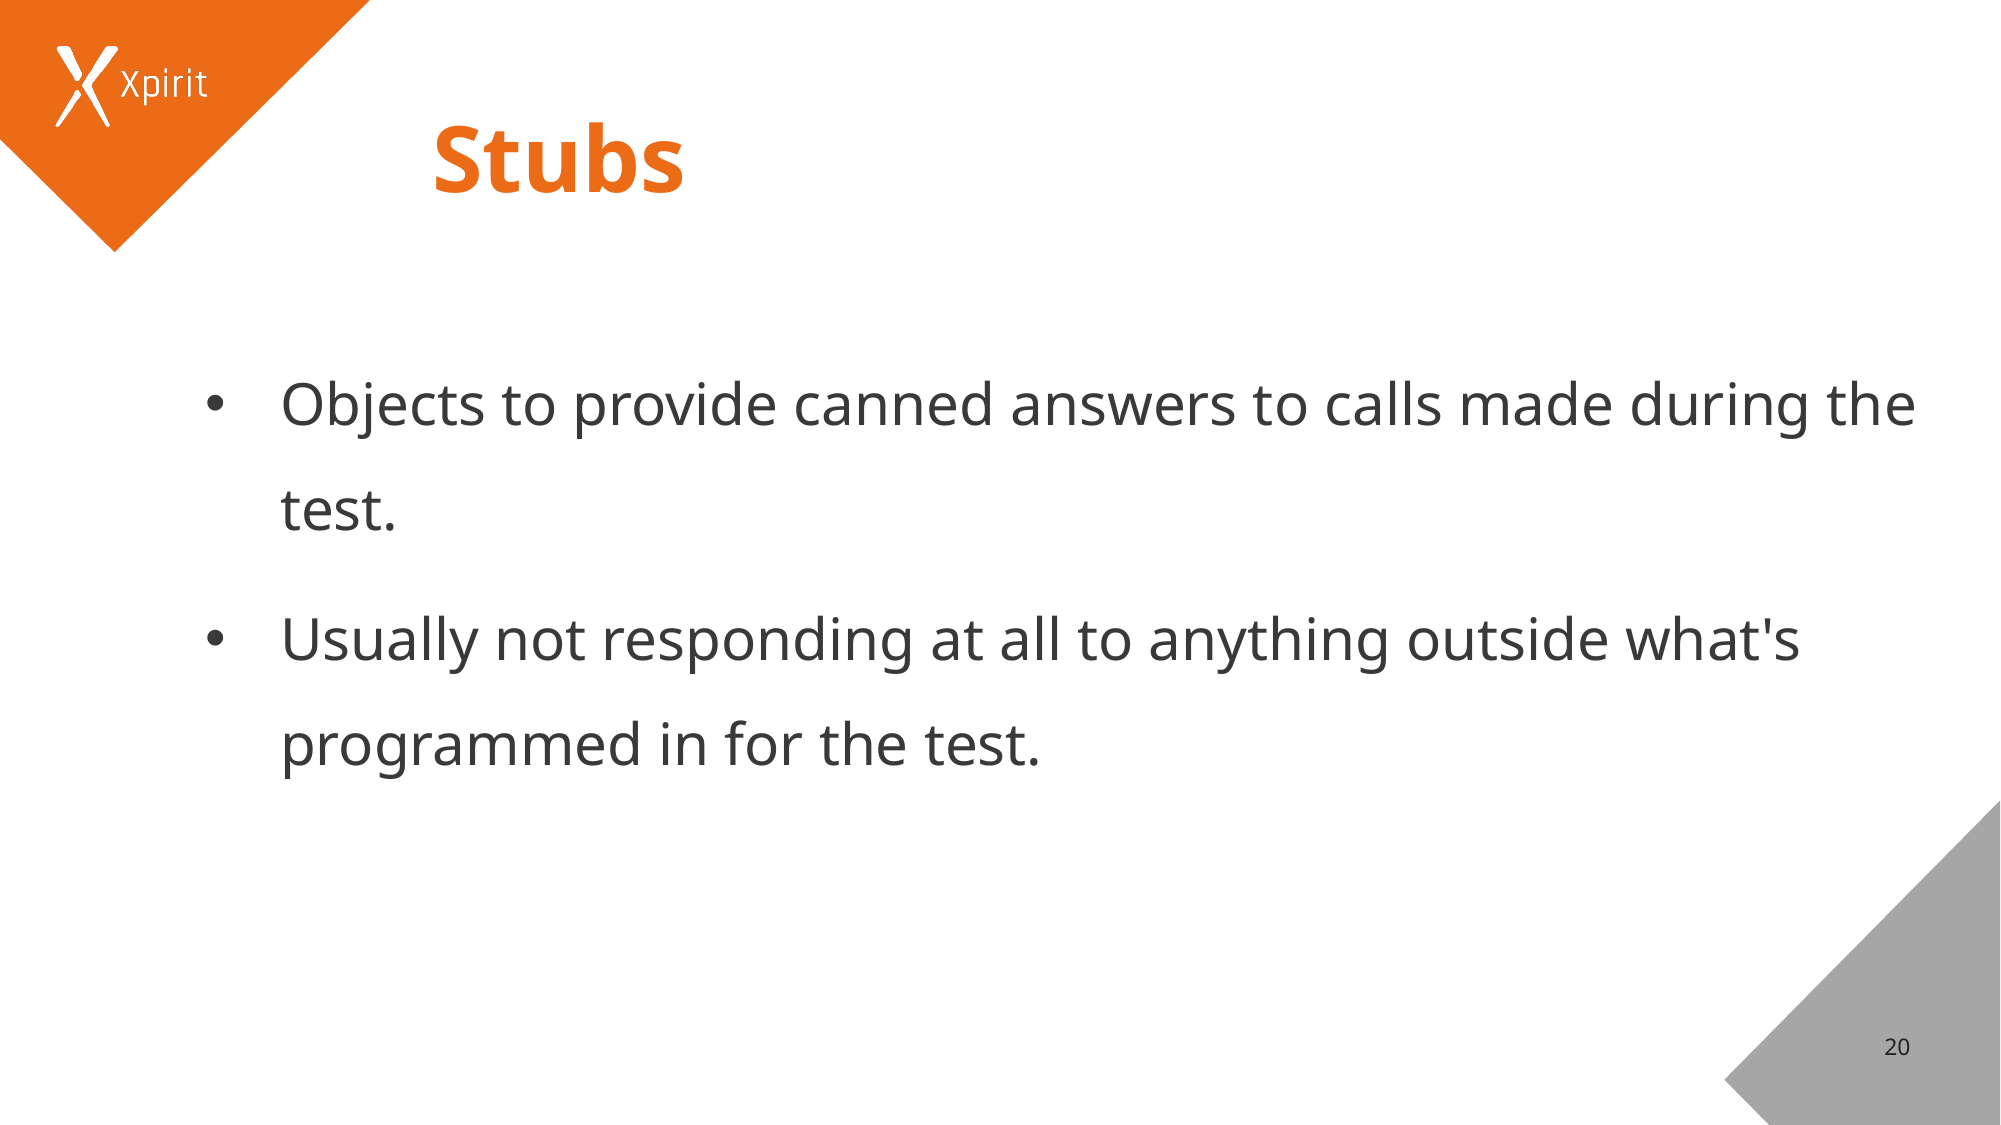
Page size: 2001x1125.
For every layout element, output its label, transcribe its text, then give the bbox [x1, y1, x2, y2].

picture [55, 46, 207, 127]
slide_number 20 [1861, 1025, 1926, 1062]
list Objects to provide canned answers to calls made during the test. Usually not responding at all to anything outside what's programmed in for the test. [205, 332, 1926, 1009]
title Stubs [432, 122, 1926, 196]
